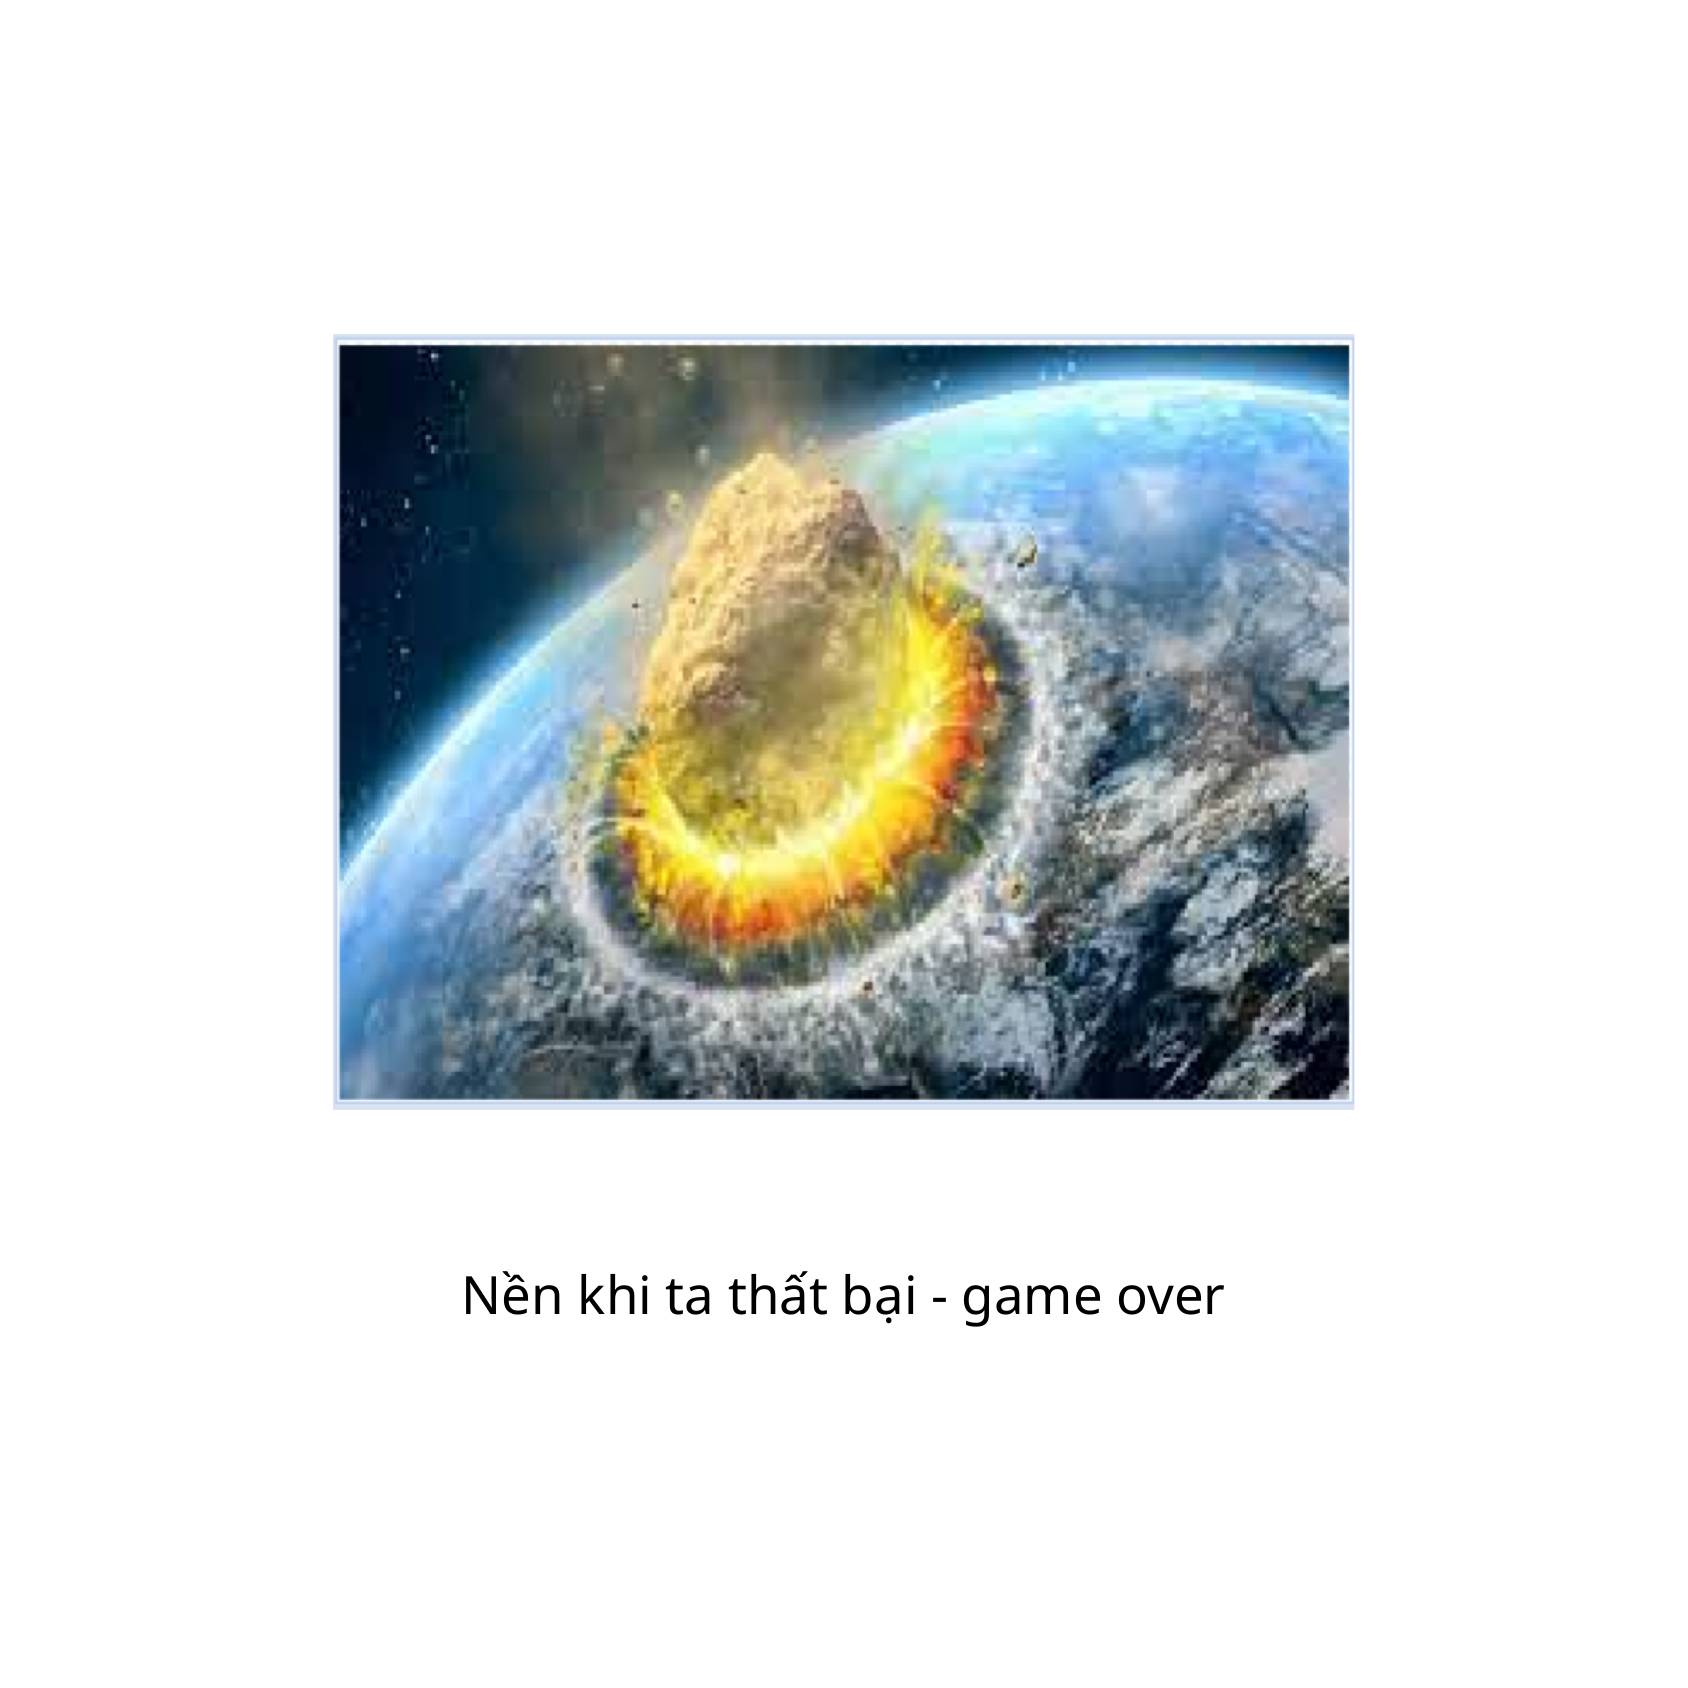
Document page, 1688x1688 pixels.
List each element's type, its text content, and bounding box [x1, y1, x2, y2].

text_box Nền khi ta thất bại - game over [433, 1250, 1255, 1325]
text_box [333, 334, 1355, 1110]
